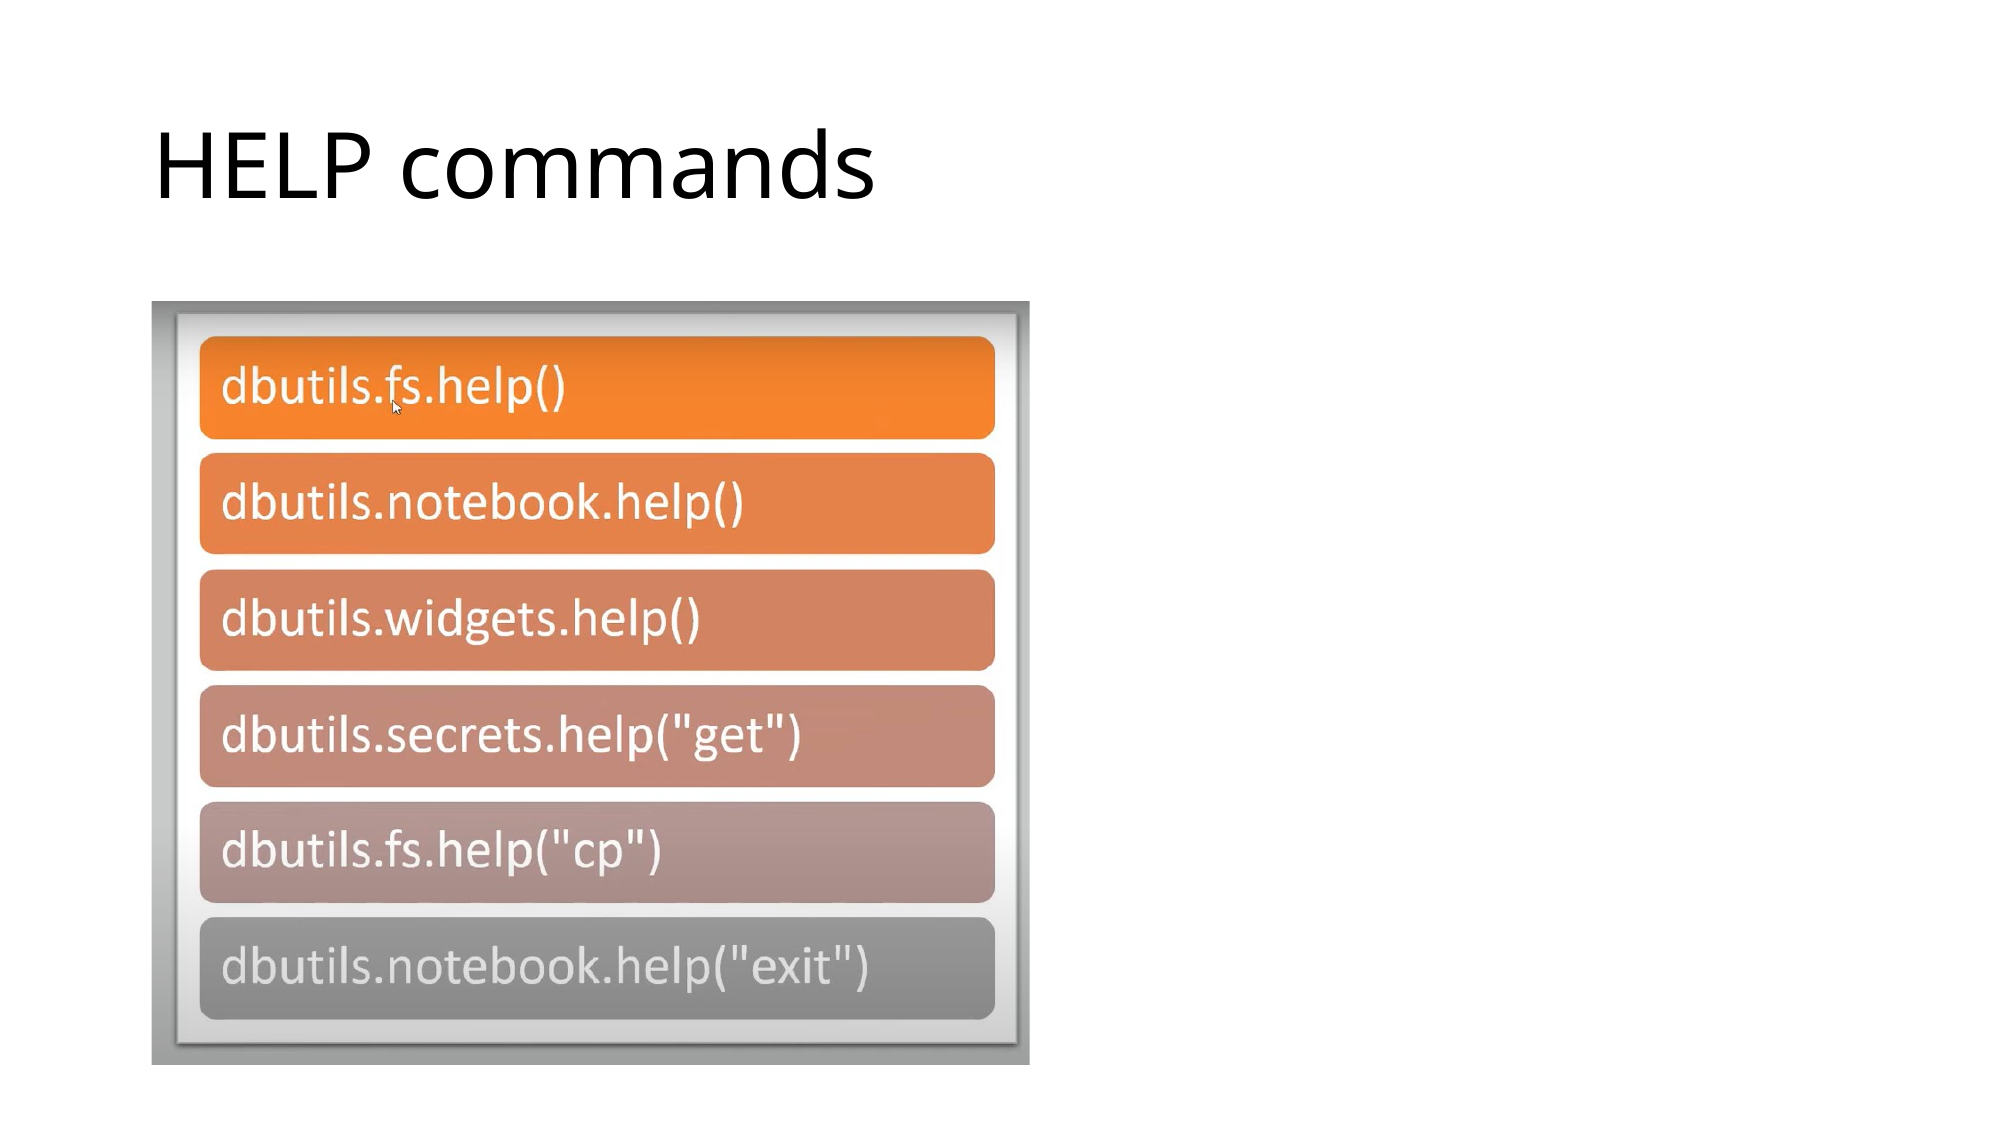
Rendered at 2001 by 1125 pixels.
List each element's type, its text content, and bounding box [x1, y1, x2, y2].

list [151, 301, 1030, 1066]
title HELP commands [137, 59, 1863, 278]
